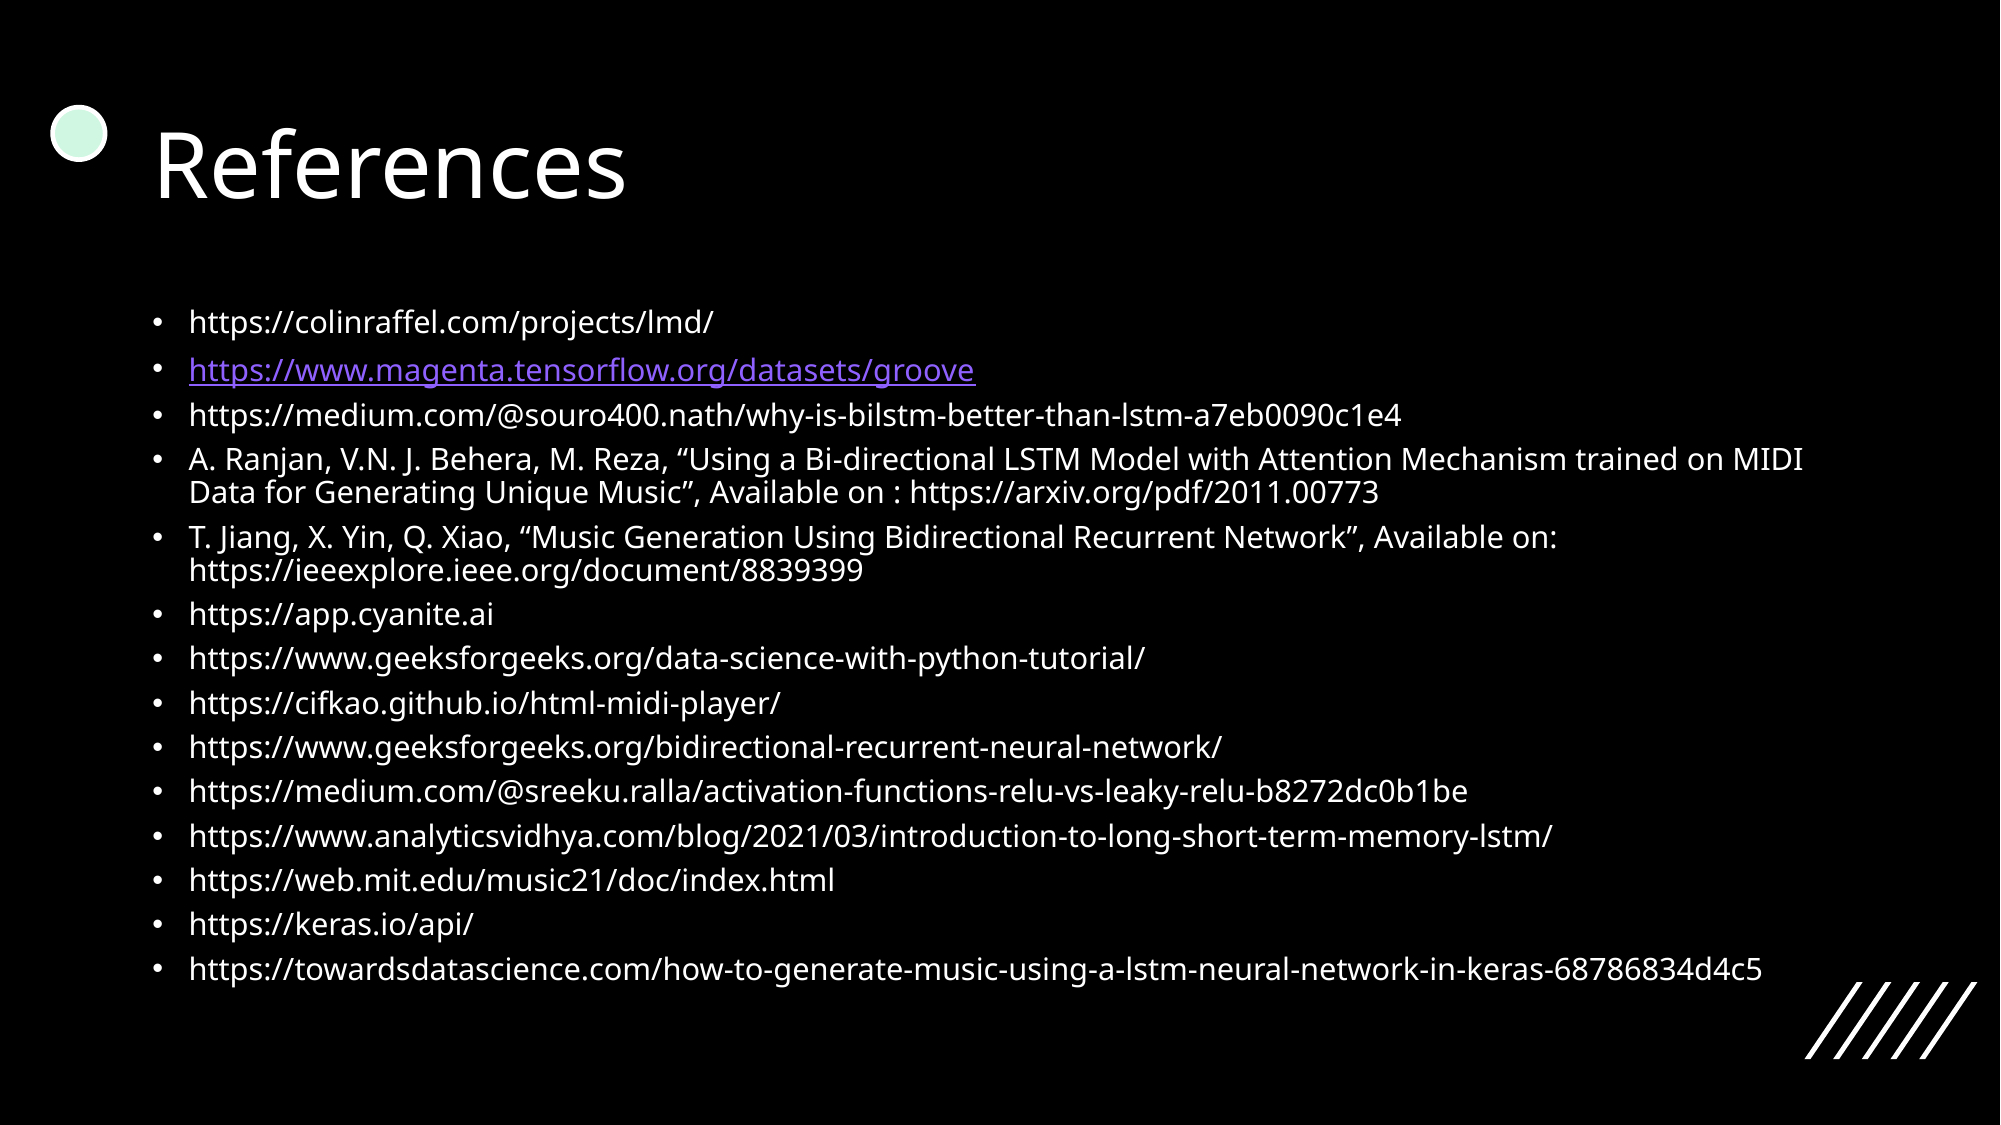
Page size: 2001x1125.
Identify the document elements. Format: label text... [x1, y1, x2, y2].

title References [137, 59, 1863, 278]
list https://colinraffel.com/projects/lmd/ https://www.magenta.tensorflow.org/datasets/groove https://medium.com/@souro400.nath/why-is-bilstm-better-than-lstm-a7eb0090c1e4 A. Ranjan, V.N. J. Behera, M. Reza, “Using a Bi-directional LSTM Model with Attention Mechanism trained on MIDI Data for Generating Unique Music”, Available on : https://arxiv.org/pdf/2011.00773 T. Jiang, X. Yin, Q. Xiao, “Music Generation Using Bidirectional Recurrent Network”, Available on: https://ieeexplore.ieee.org/document/8839399 https://app.cyanite.ai https://www.geeksforgeeks.org/data-science-with-python-tutorial/ https://cifkao.github.io/html-midi-player/ https://www.geeksforgeeks.org/bidirectional-recurrent-neural-network/ https://medium.com/@sreeku.ralla/activation-functions-relu-vs-leaky-relu-b8272dc0b1be https://www.analyticsvidhya.com/blog/2021/03/introduction-to-long-short-term-memory-lstm/ https://web.mit.edu/music21/doc/index.html https://keras.io/api/ https://towardsdatascience.com/how-to-generate-music-using-a-lstm-neural-network-in-keras-68786834d4c5 [137, 299, 1863, 1014]
